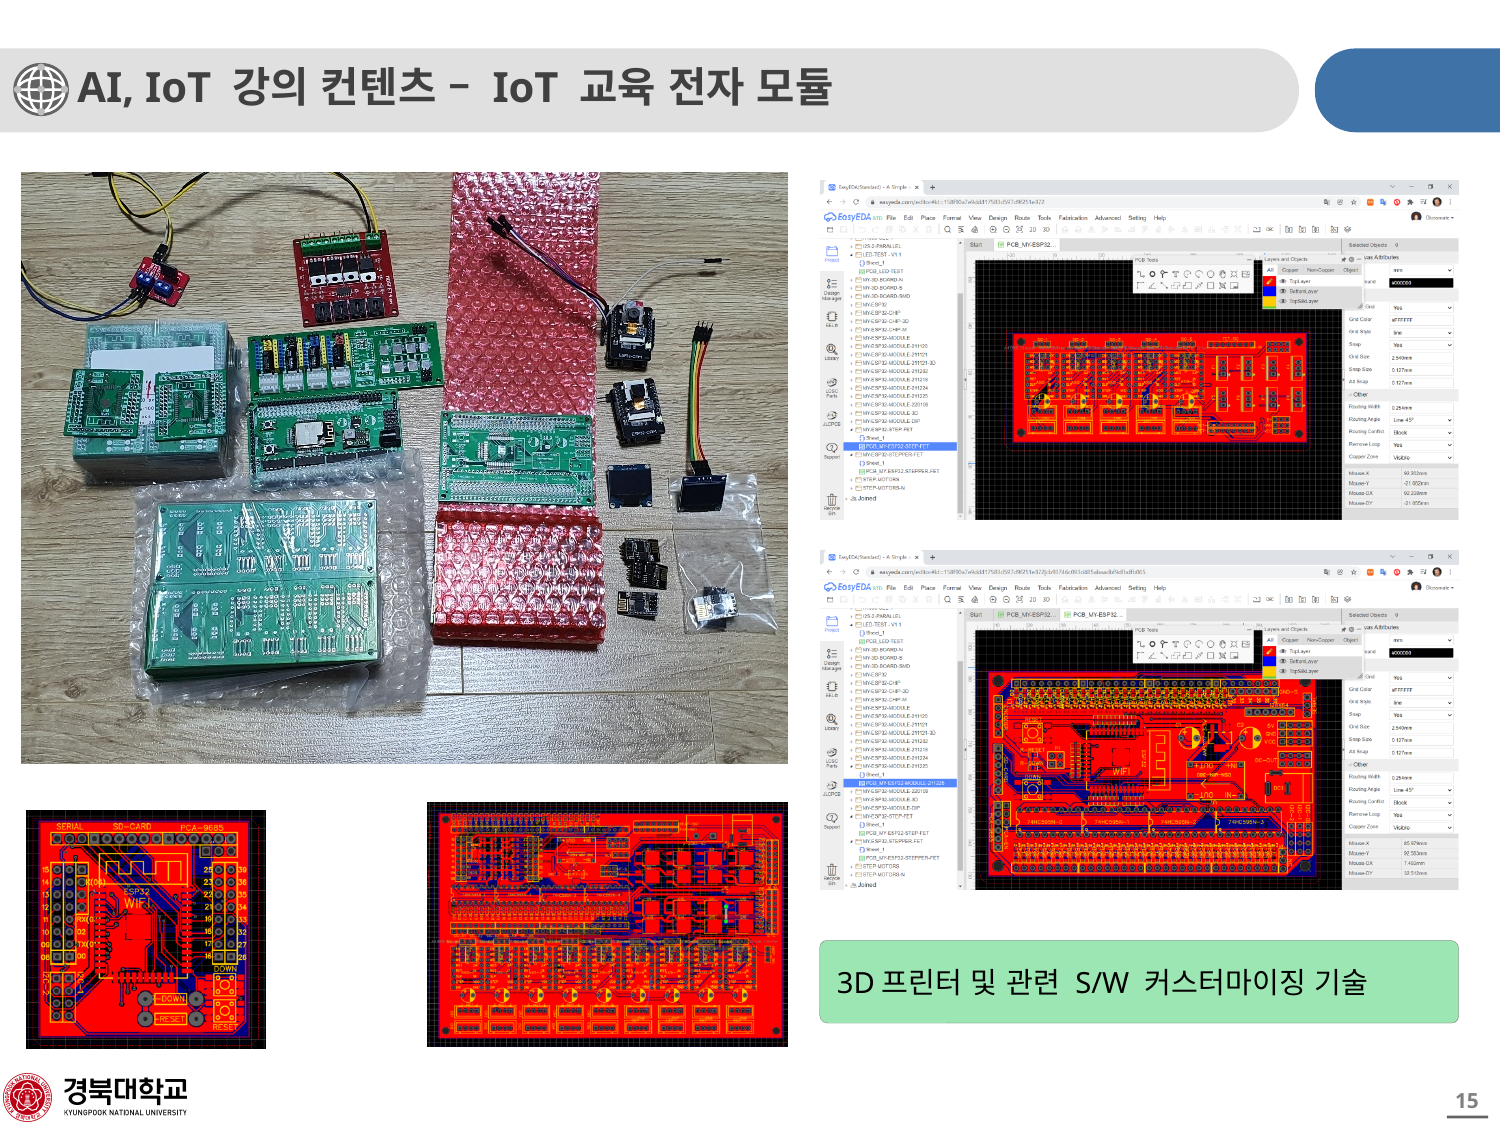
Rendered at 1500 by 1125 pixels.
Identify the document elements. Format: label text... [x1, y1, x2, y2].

picture [820, 550, 1459, 890]
text_box 3D프린터 및 관련 S/W 커스터마이징 기술 [818, 939, 1460, 1025]
picture [21, 172, 788, 764]
picture [3, 1073, 187, 1122]
text_box [0, 0, 1500, 75]
picture [820, 180, 1459, 520]
picture [427, 802, 788, 1047]
picture [26, 810, 266, 1049]
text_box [13, 62, 69, 117]
list AI, IoT 강의 컨텐츠 – IoT 교육 전자 모듈 [62, 75, 1082, 130]
